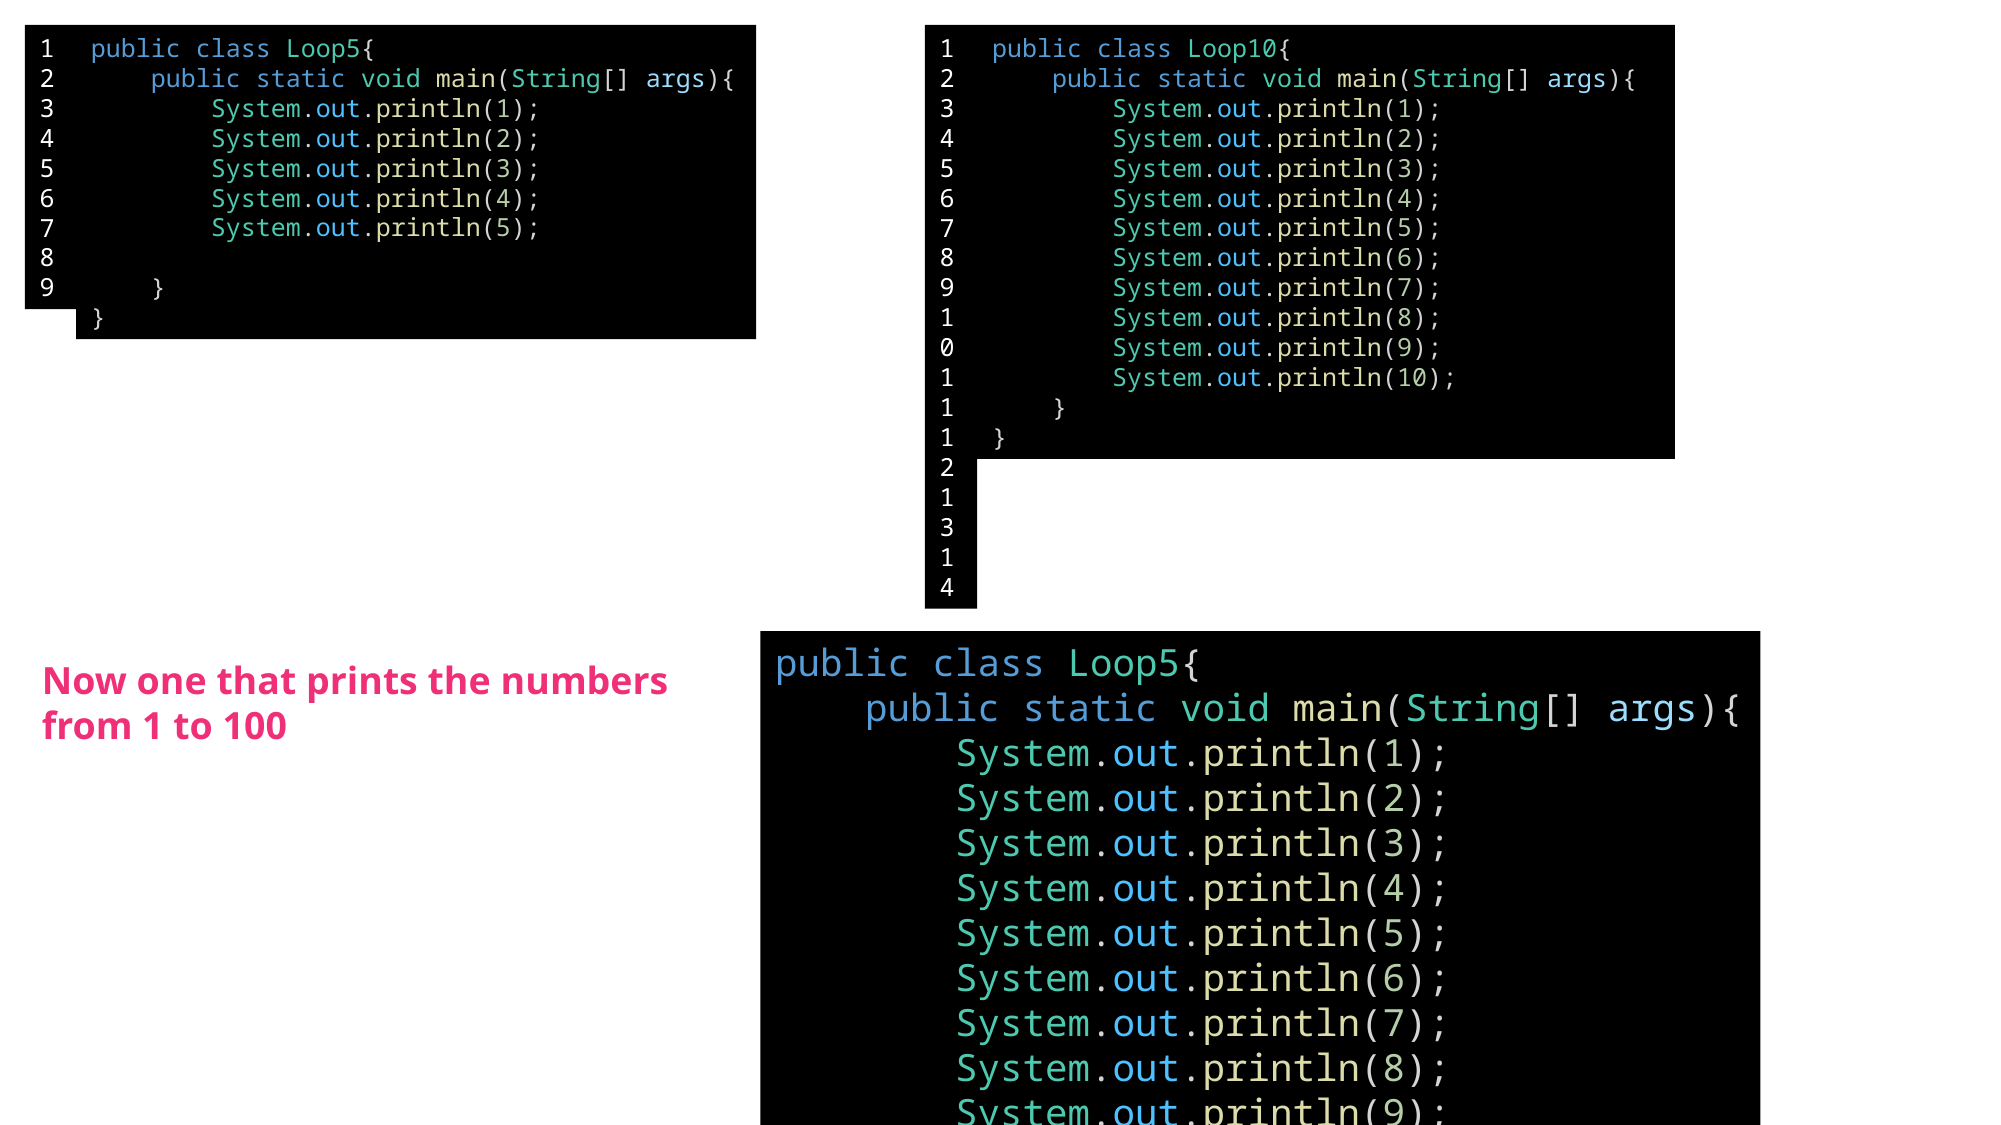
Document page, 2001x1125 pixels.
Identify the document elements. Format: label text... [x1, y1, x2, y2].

text_box public class Loop5{ public static void main(String[] args){ System.out.println(1); System.out.println(2); System.out.println(3); System.out.println(4); System.out.println(5); System.out.println(6); System.out.println(7); System.out.println(8); System.out.println(9); System.out.println(10); System.out.println(11); System.out.println(12); System.out.println(13); System.out.println(14); System.out.println(15); System.out.println(16); System.out.println(17); System.out.println(18); System.out.println(19); System.out.println(20); System.out.println(21); System.out.println(22); System.out.println(23); System.out.println(24); System.out.println(25); System.out.println(26); System.out.println(27); } } [760, 631, 1761, 1125]
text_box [24, 24, 757, 325]
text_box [924, 24, 1675, 494]
text_box Now one that prints the numbers from 1 to 100 [27, 649, 690, 755]
